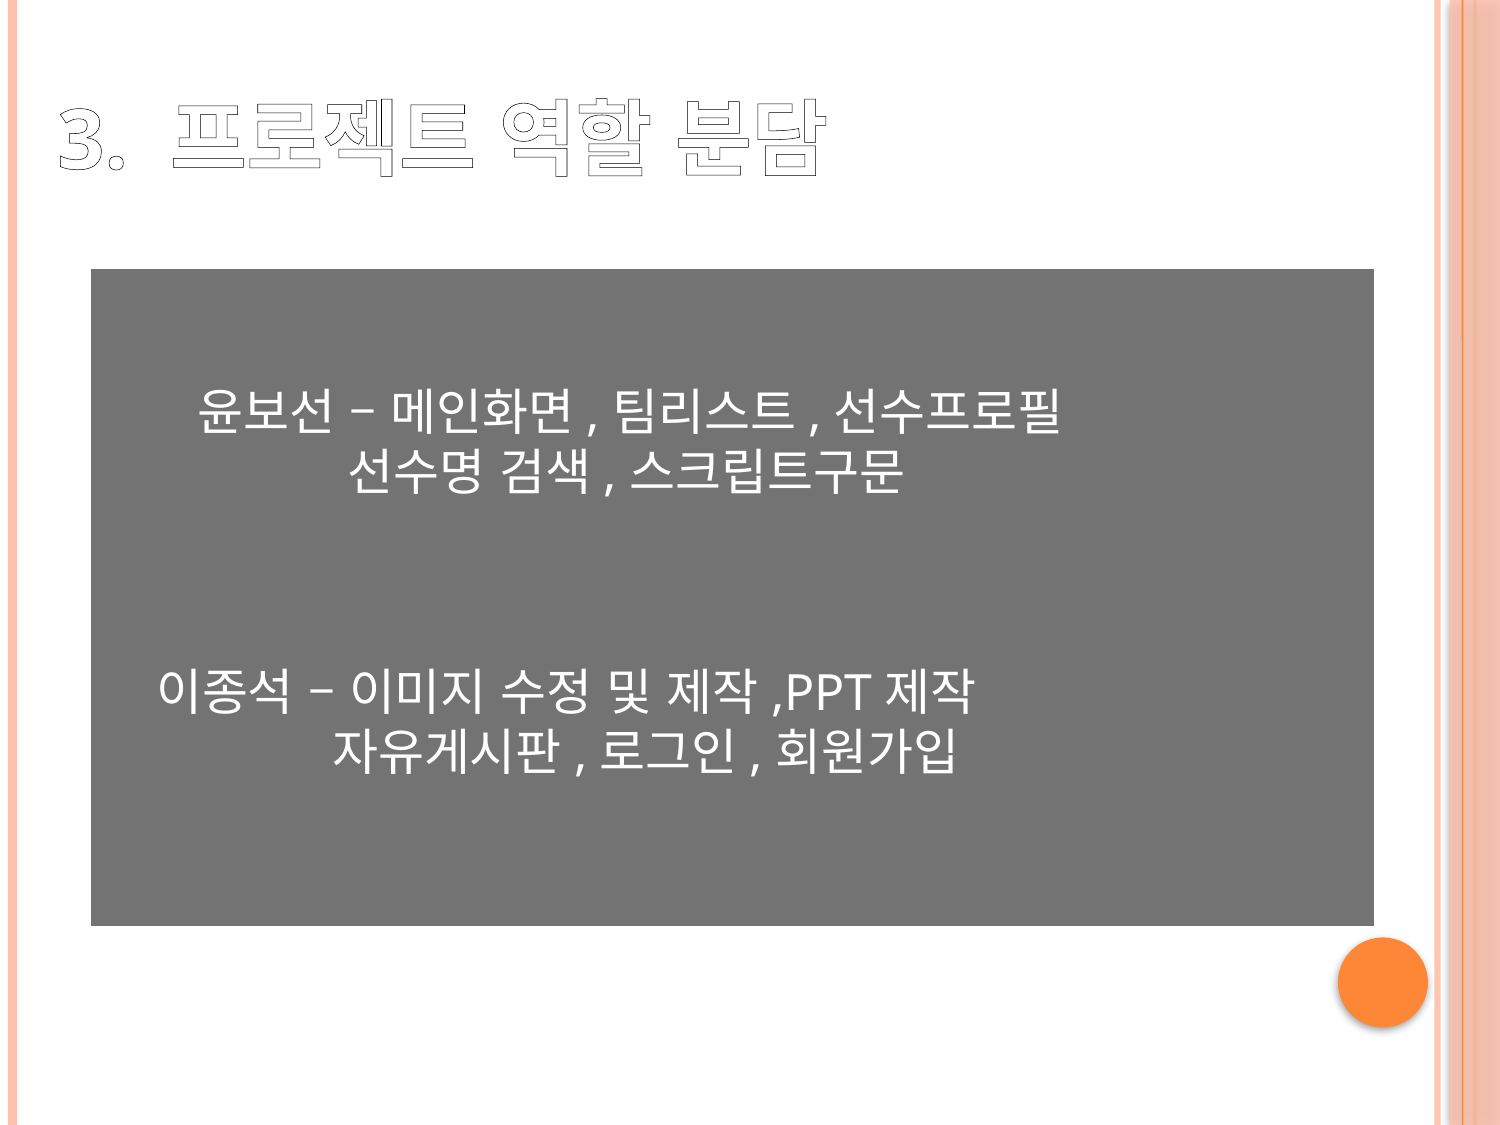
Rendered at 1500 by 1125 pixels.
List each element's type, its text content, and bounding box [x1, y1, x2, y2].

text_box 3. 프로젝트 역할 분담 [42, 78, 844, 193]
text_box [87, 266, 1377, 930]
